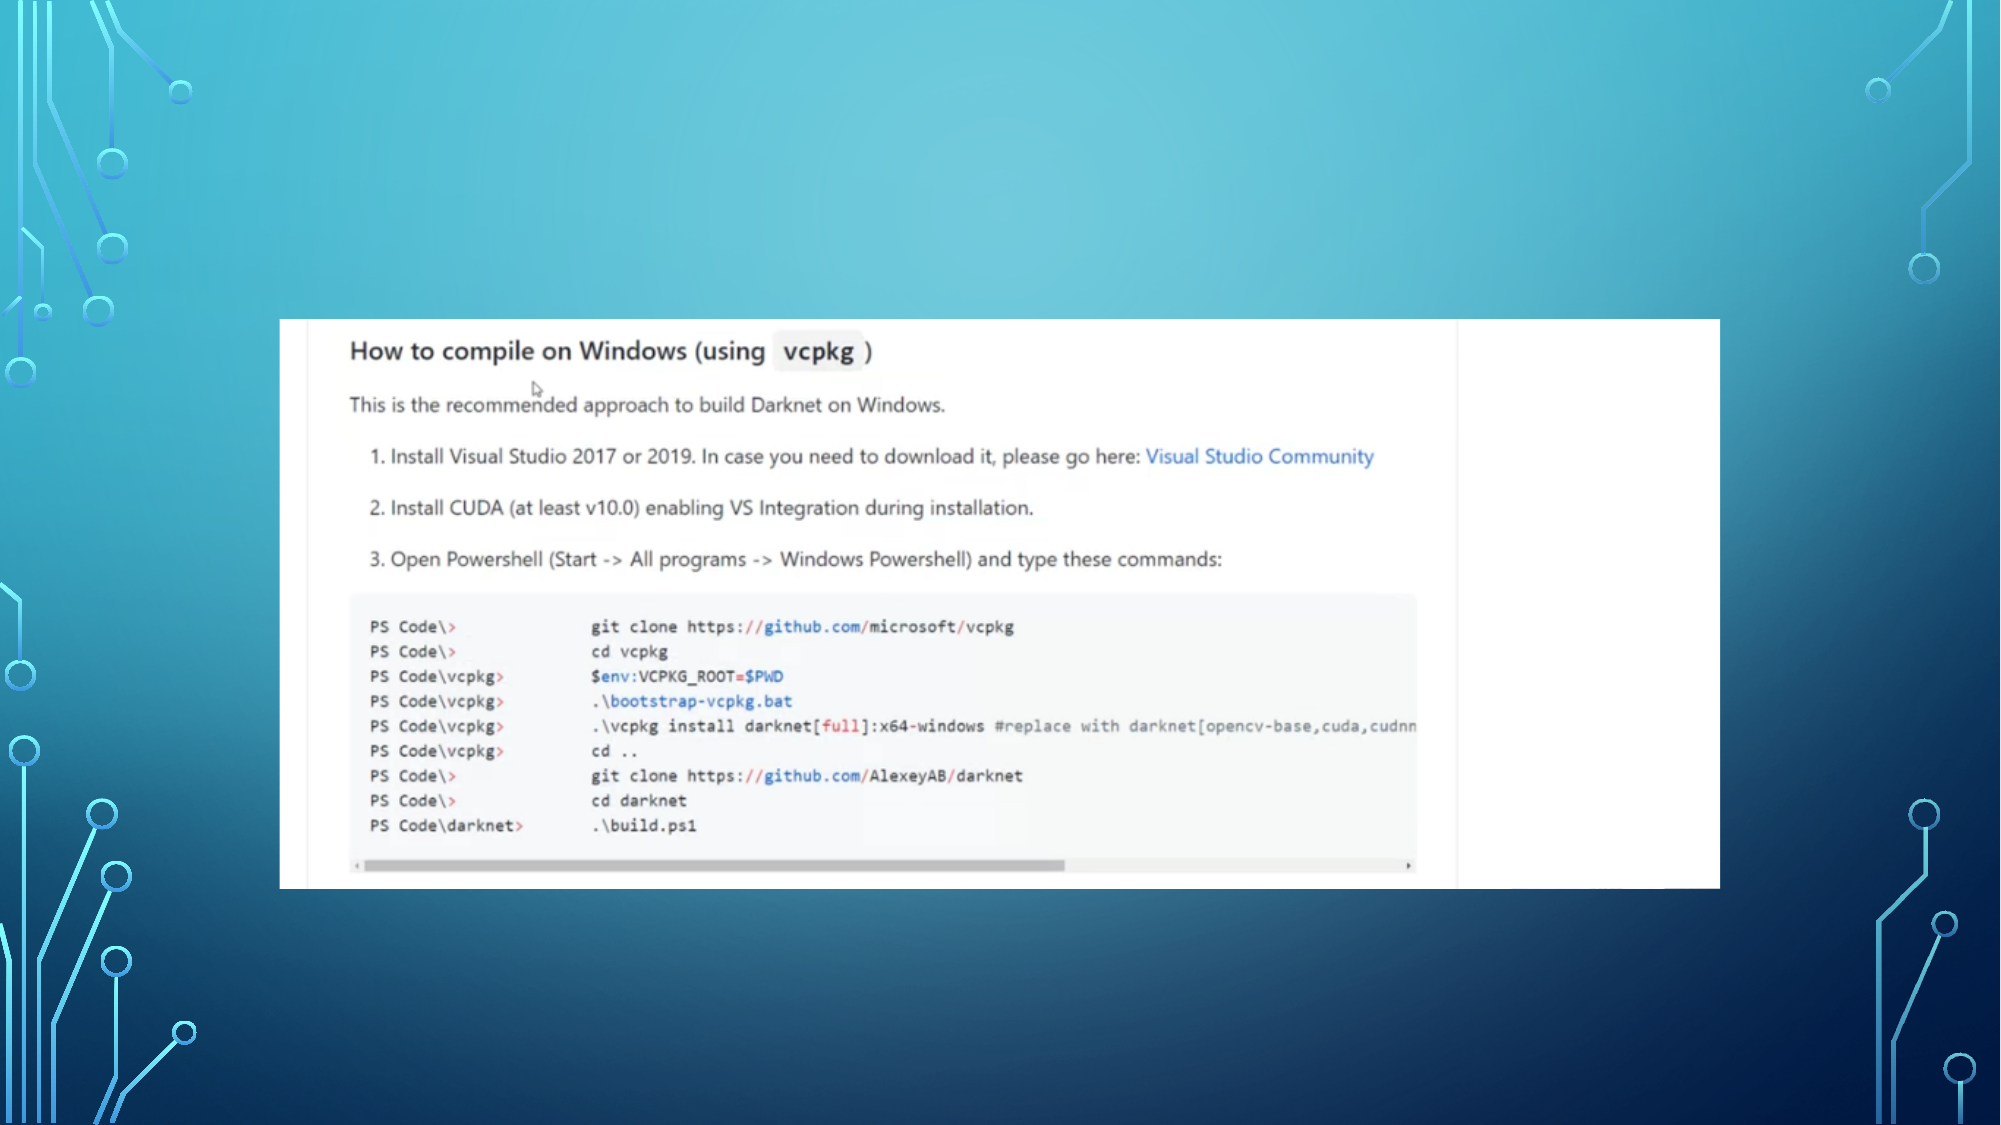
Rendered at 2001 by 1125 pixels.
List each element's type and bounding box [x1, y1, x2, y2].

picture [279, 318, 1721, 889]
